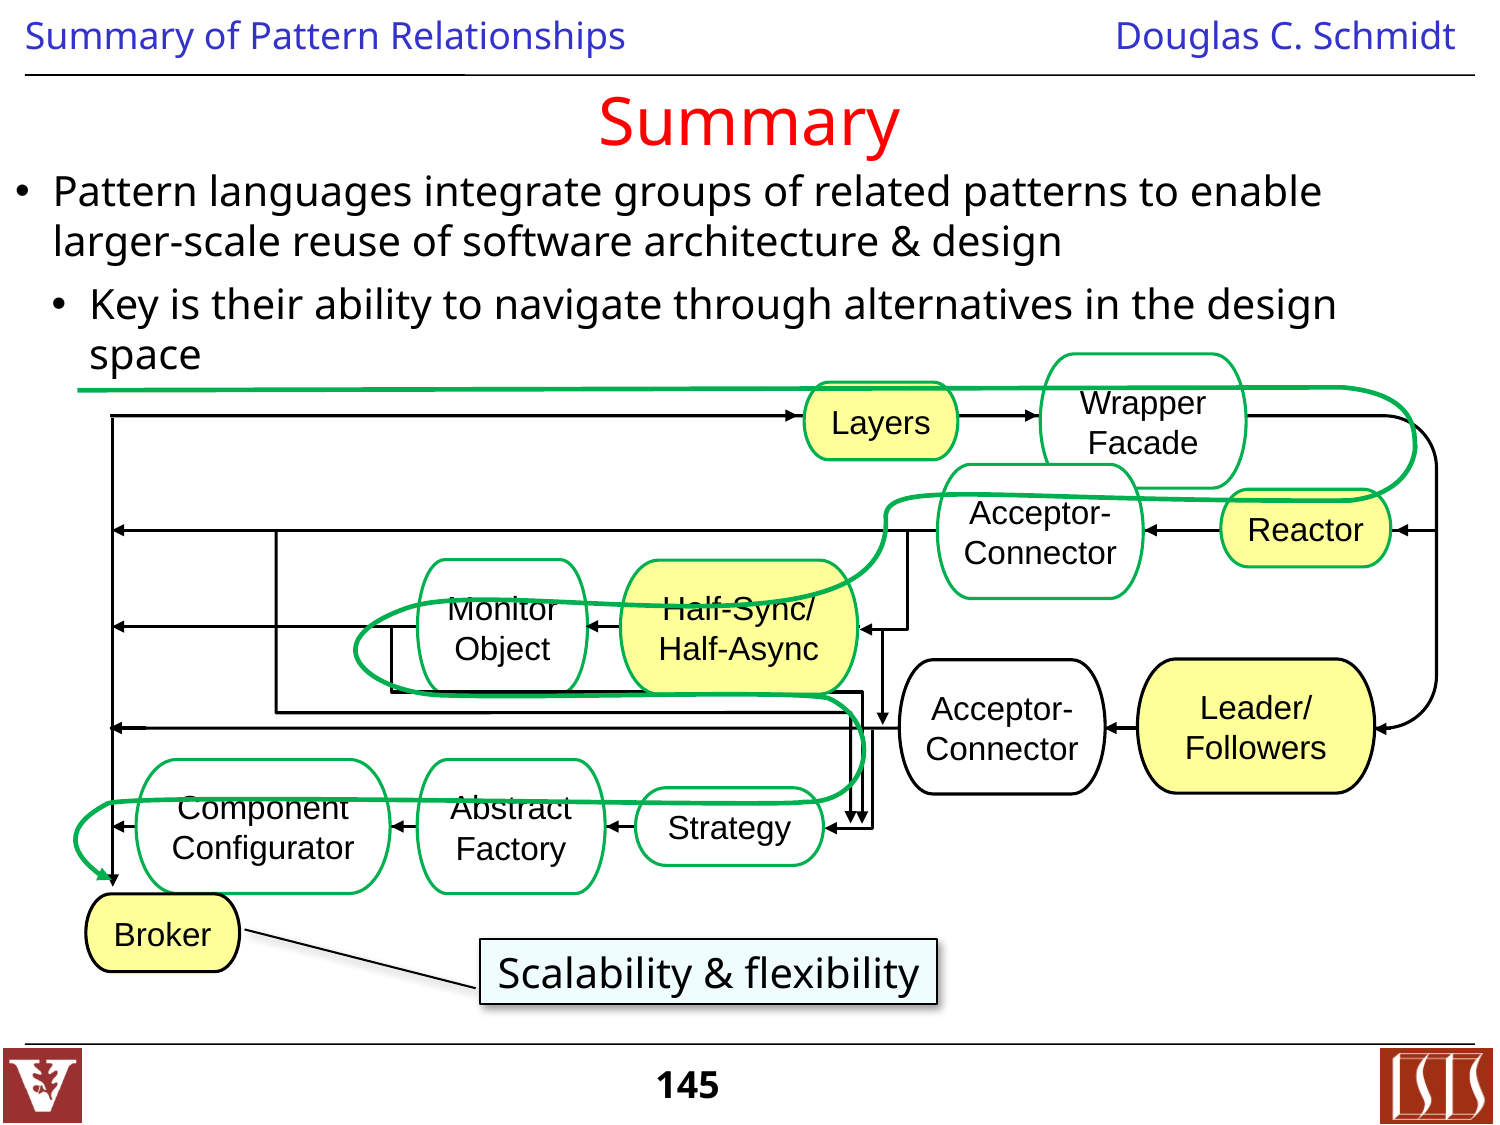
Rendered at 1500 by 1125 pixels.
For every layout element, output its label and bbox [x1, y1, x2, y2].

picture [3, 1048, 82, 1123]
picture [1380, 1048, 1493, 1124]
text_box [479, 939, 938, 1005]
text_box [244, 929, 476, 989]
title [24, 87, 1476, 151]
text_box [0, 157, 1458, 972]
